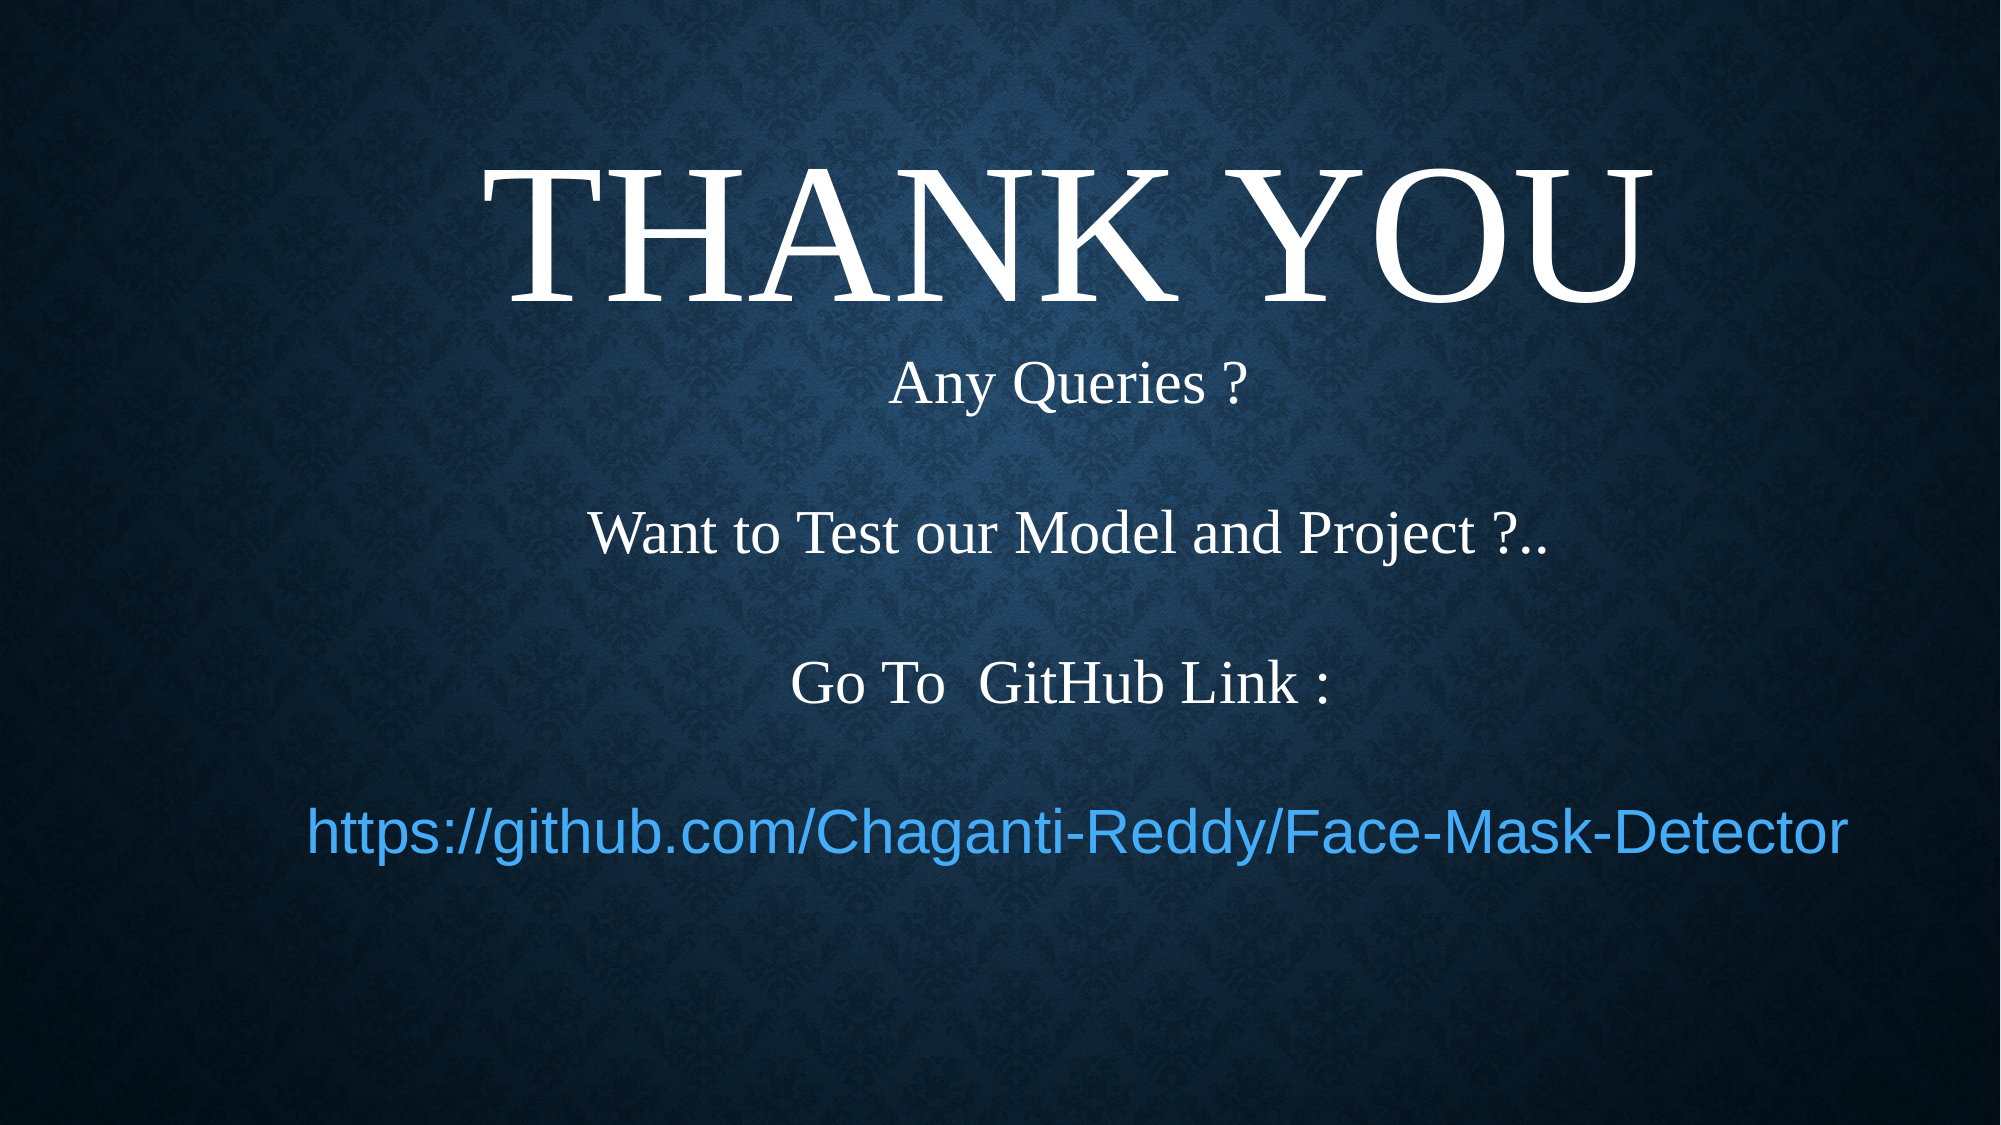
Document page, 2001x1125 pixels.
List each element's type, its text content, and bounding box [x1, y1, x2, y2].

text_box THANK YOU Any Queries ? Want to Test our Model and Project ?.. Go To GitHub Link : https://github.com/Chaganti-Reddy/Face-Mask-Detector [228, 93, 1911, 1044]
